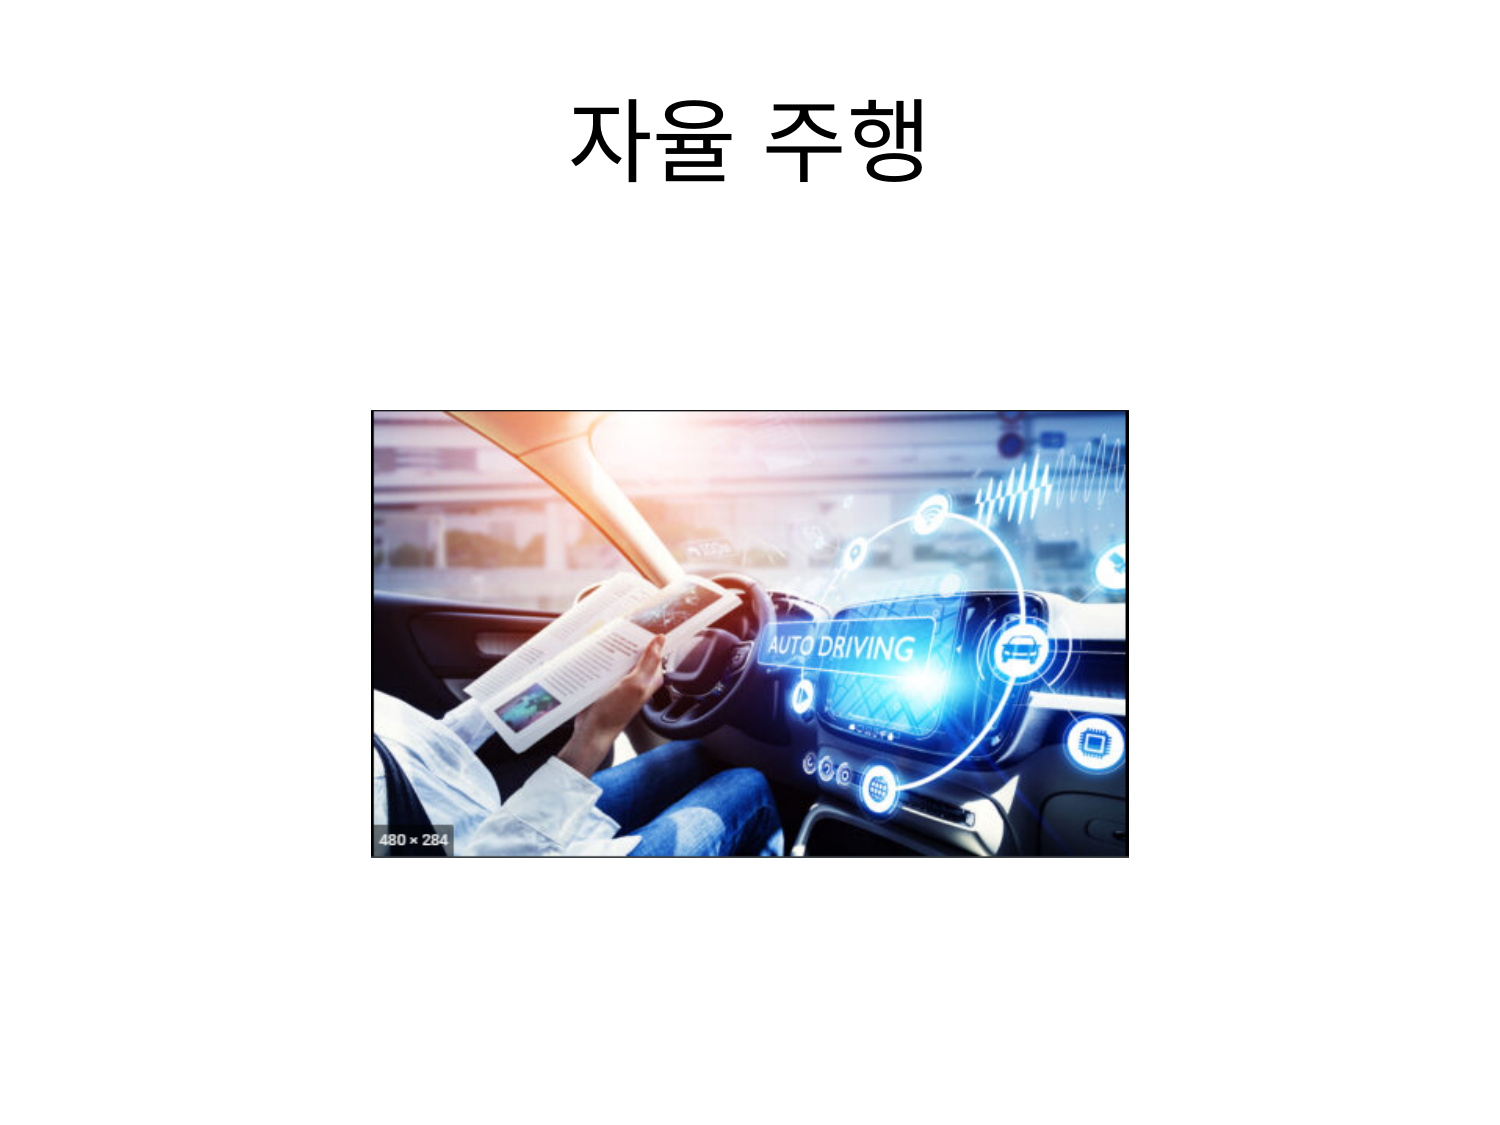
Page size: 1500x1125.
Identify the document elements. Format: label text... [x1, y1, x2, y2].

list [371, 410, 1129, 858]
title 자율 주행 [75, 45, 1425, 233]
